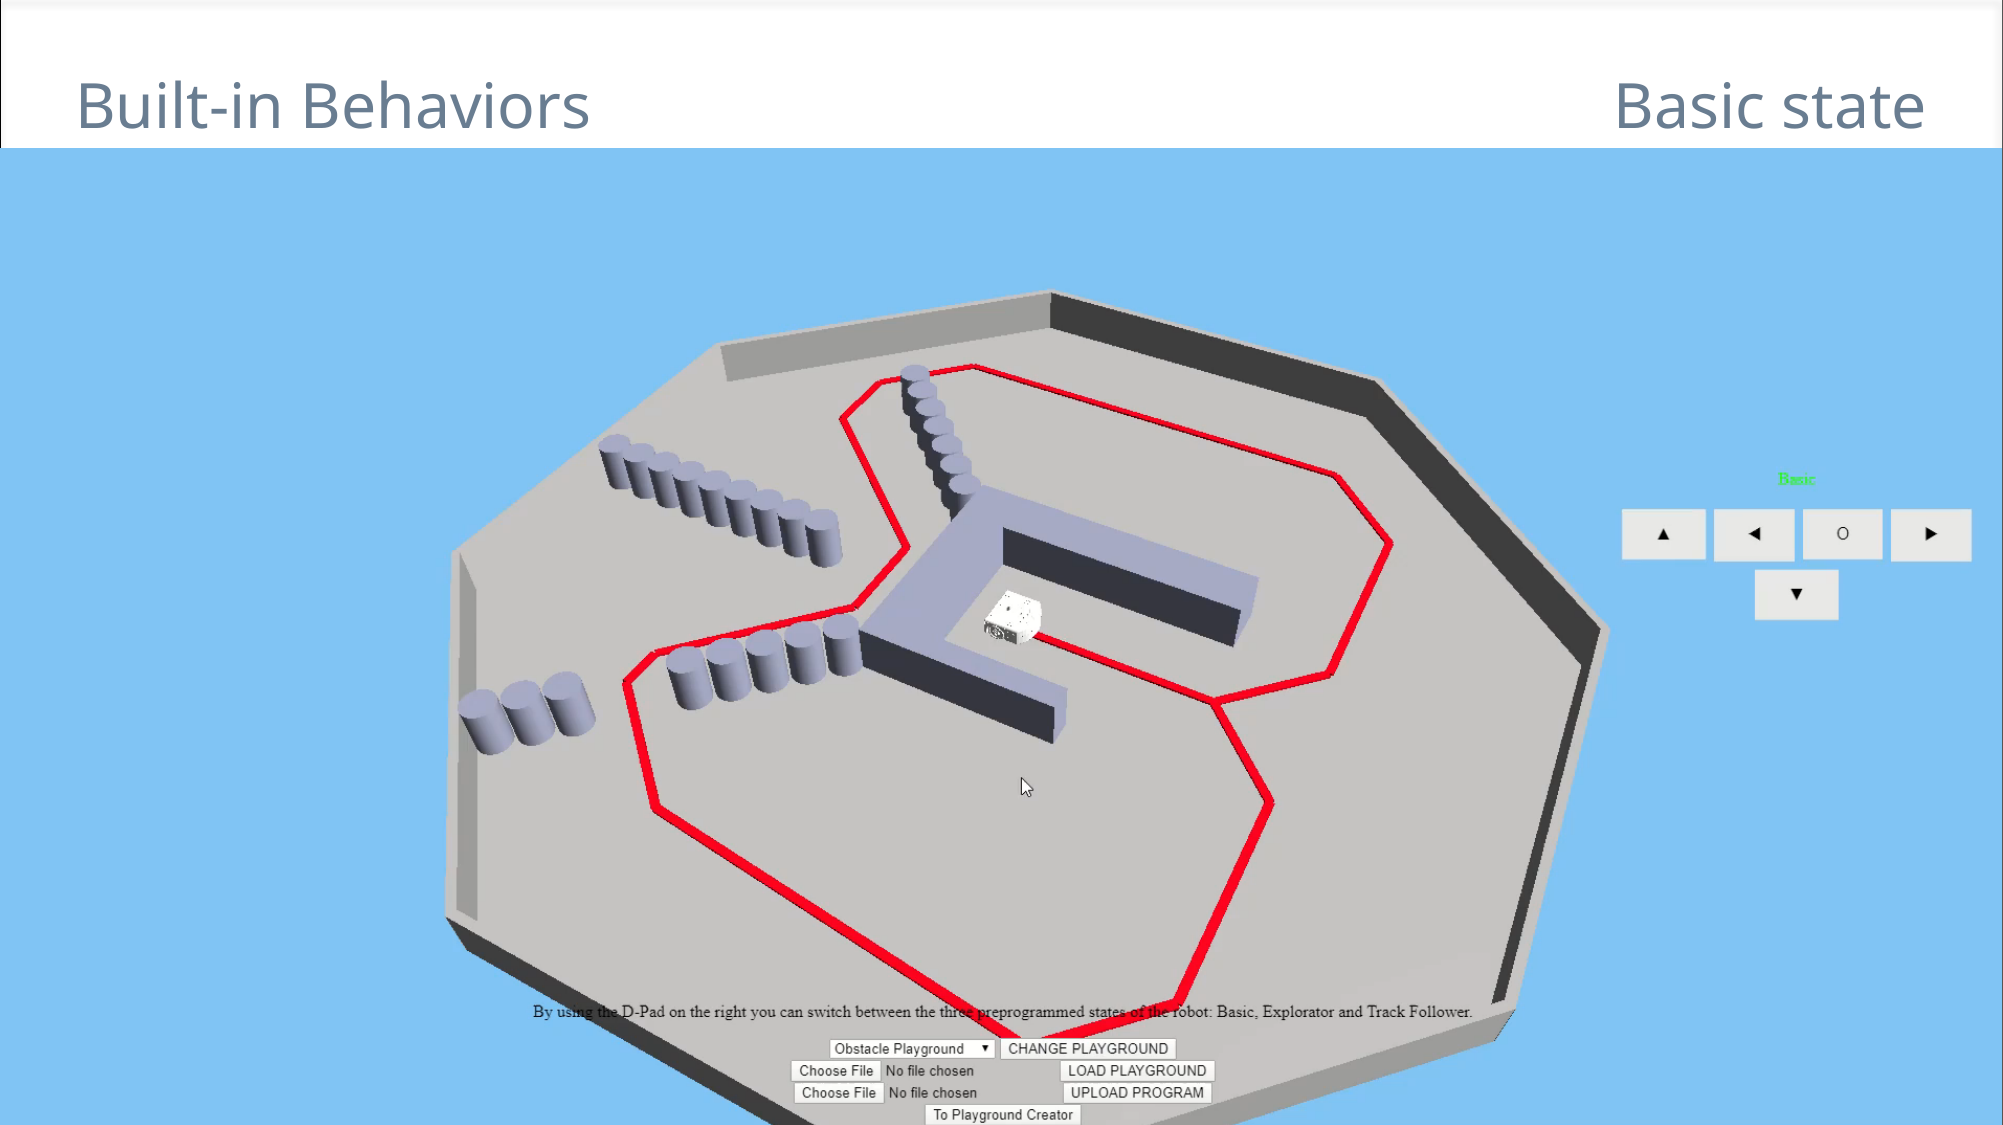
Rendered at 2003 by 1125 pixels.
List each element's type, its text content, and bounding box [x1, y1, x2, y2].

title Built-in Behaviors [75, 59, 82, 145]
text_box Basic state [82, 58, 1928, 145]
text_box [0, 147, 2003, 1125]
